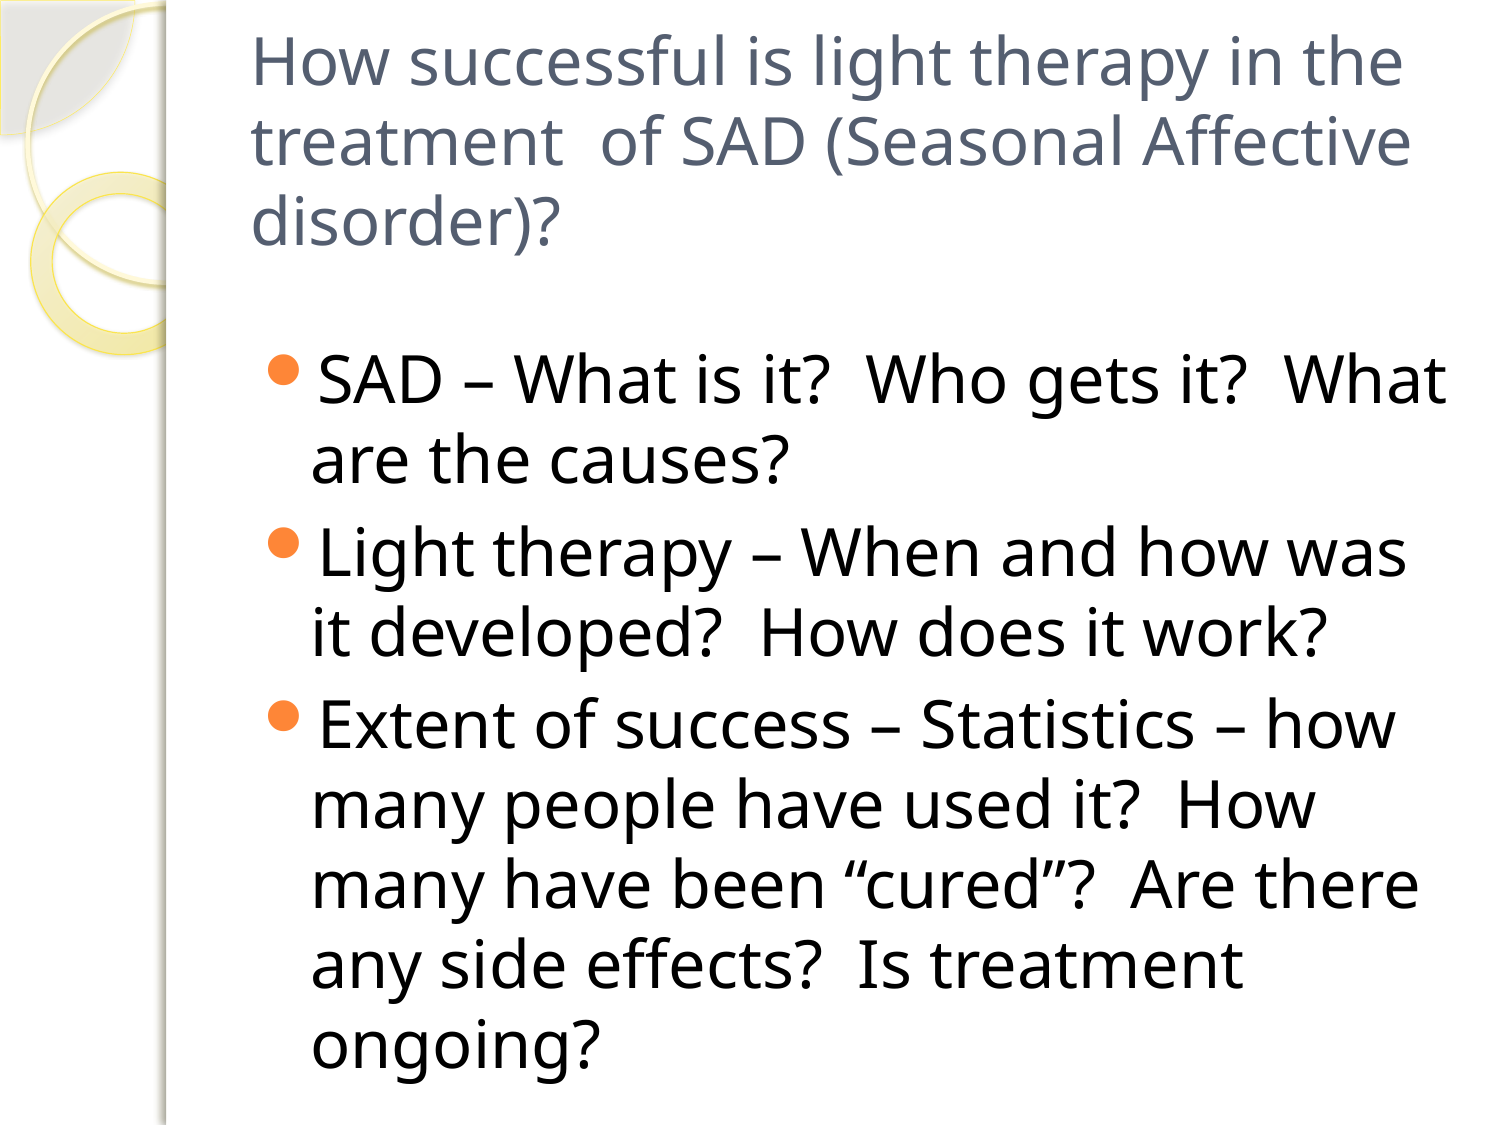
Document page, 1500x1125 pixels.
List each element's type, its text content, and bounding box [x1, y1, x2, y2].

list SAD – What is it? Who gets it? What are the causes? Light therapy – When and how was it developed? How does it work? Extent of success – Statistics – how many people have used it? How many have been “cured”? Are there any side effects? Is treatment ongoing? [235, 237, 1466, 1025]
title How successful is light therapy in the treatment of SAD (Seasonal Affective disorder)? [235, 45, 1466, 233]
